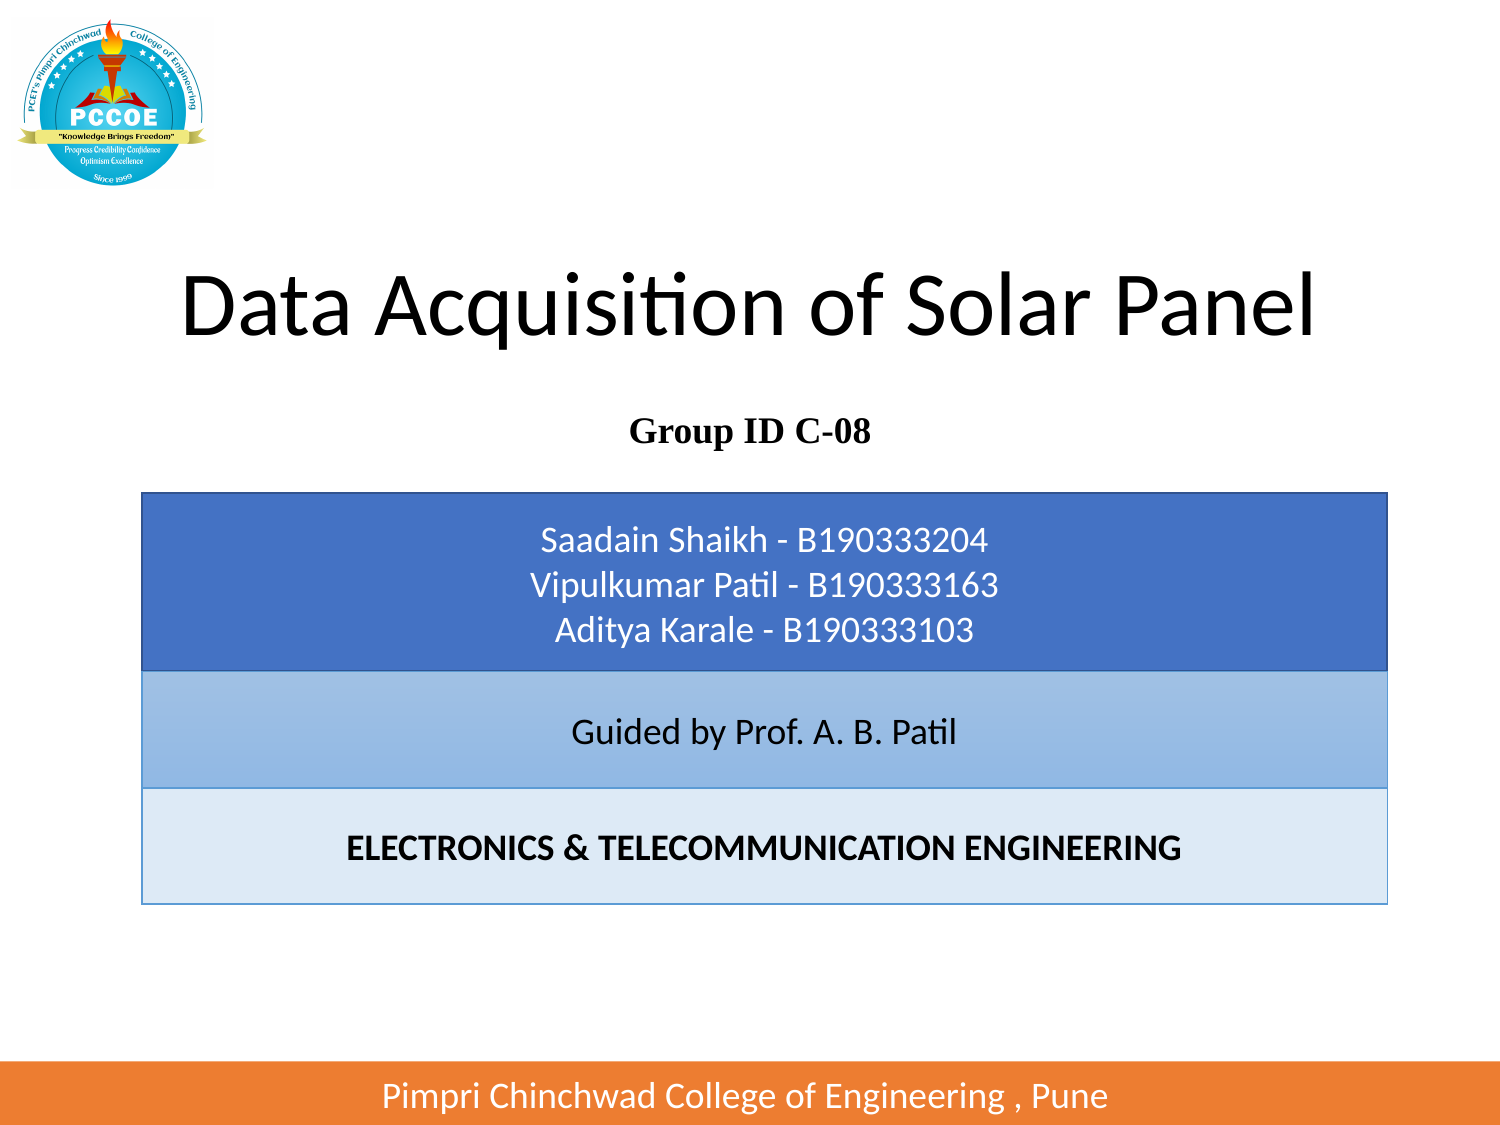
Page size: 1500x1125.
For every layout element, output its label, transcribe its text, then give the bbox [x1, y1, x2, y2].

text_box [10, 17, 215, 190]
title Data Acquisition of Solar Panel [112, 205, 1388, 363]
text_box Group ID C-08 [456, 398, 1044, 459]
text_box Pimpri Chinchwad College of Engineering , Pune [0, 1061, 1500, 1125]
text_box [141, 493, 1388, 905]
